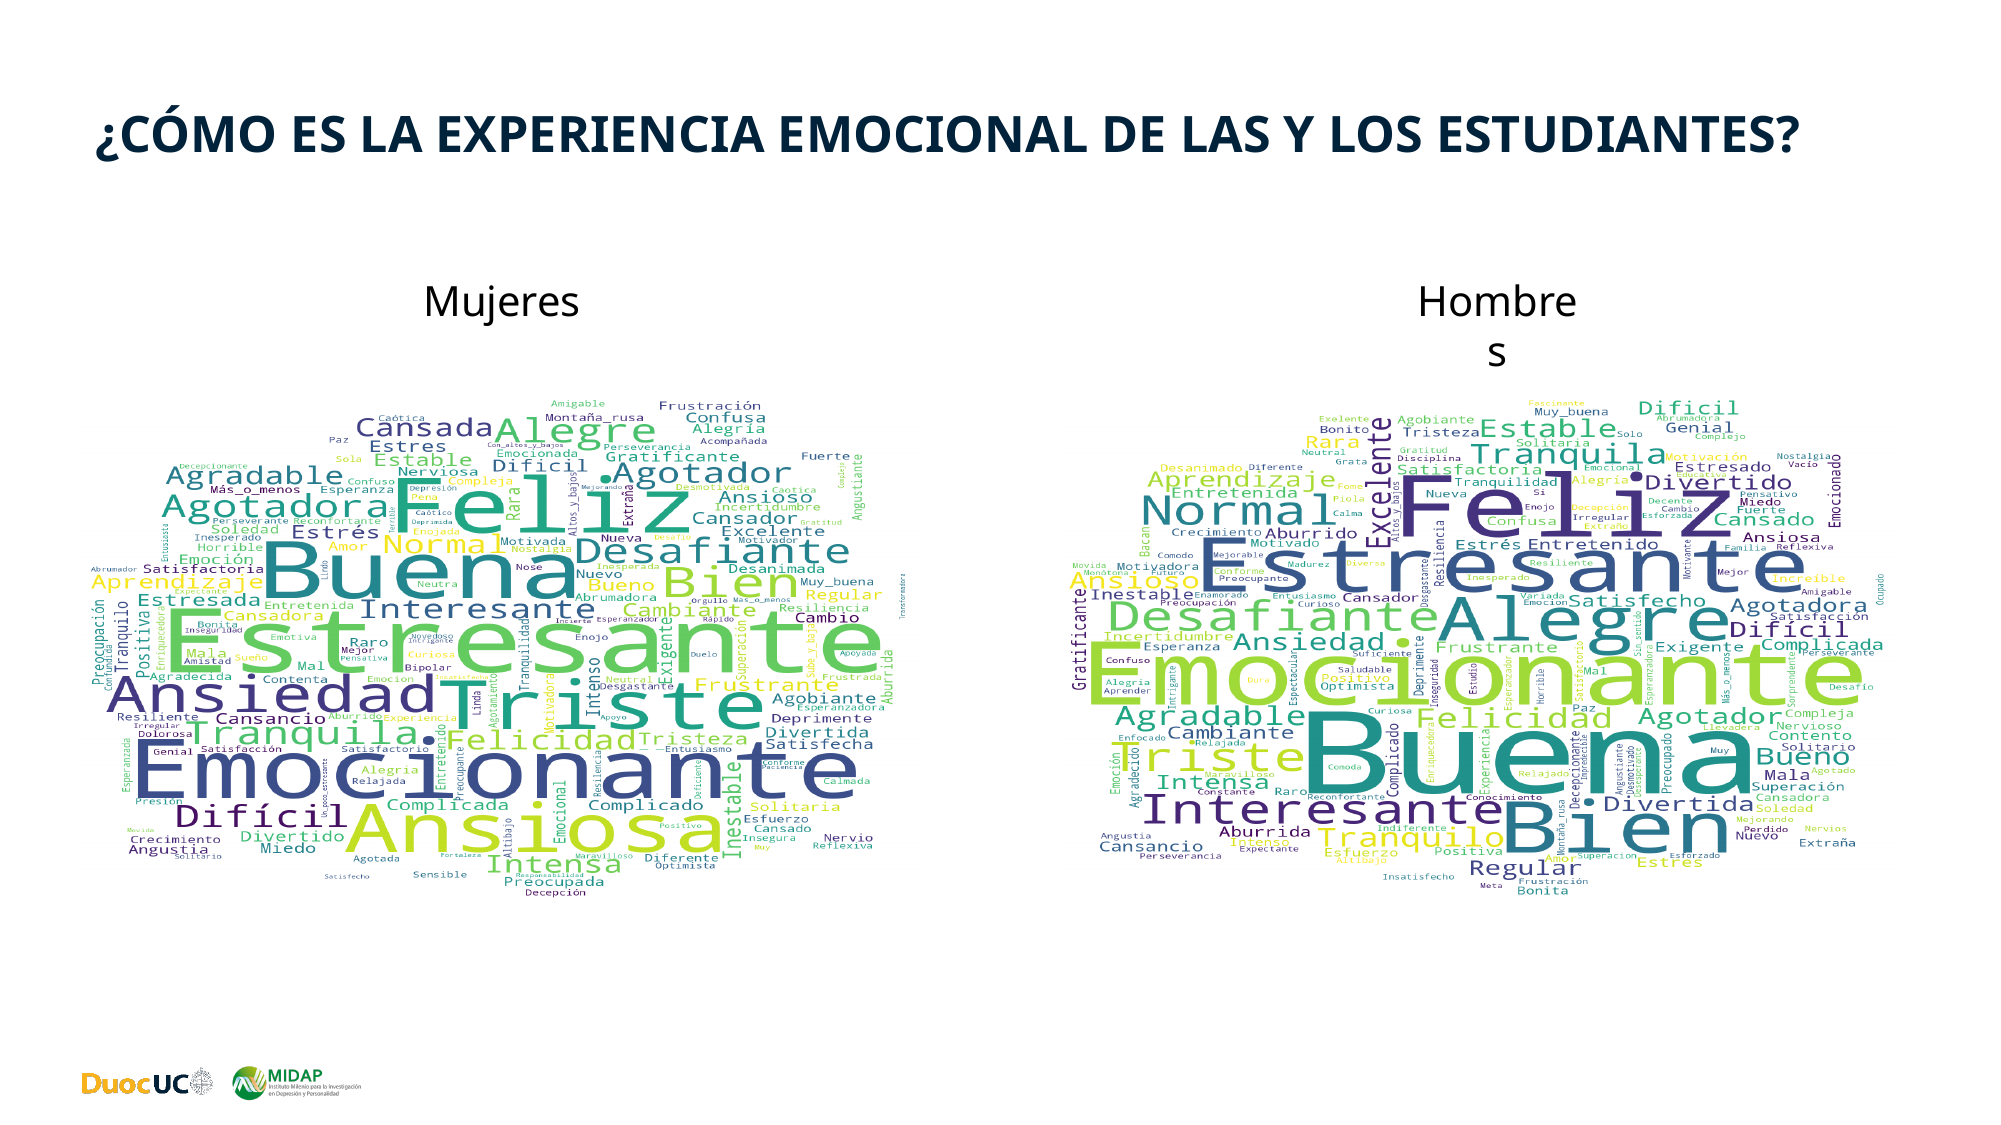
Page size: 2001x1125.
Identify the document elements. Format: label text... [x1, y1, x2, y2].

picture [80, 399, 924, 908]
text_box ¿Cómo es la experiencia emocional de las y los estudiantes? [80, 68, 1990, 170]
picture [1057, 399, 1902, 908]
text_box Hombres [1399, 267, 1596, 383]
text_box Mujeres [404, 267, 600, 333]
picture [80, 1051, 392, 1115]
